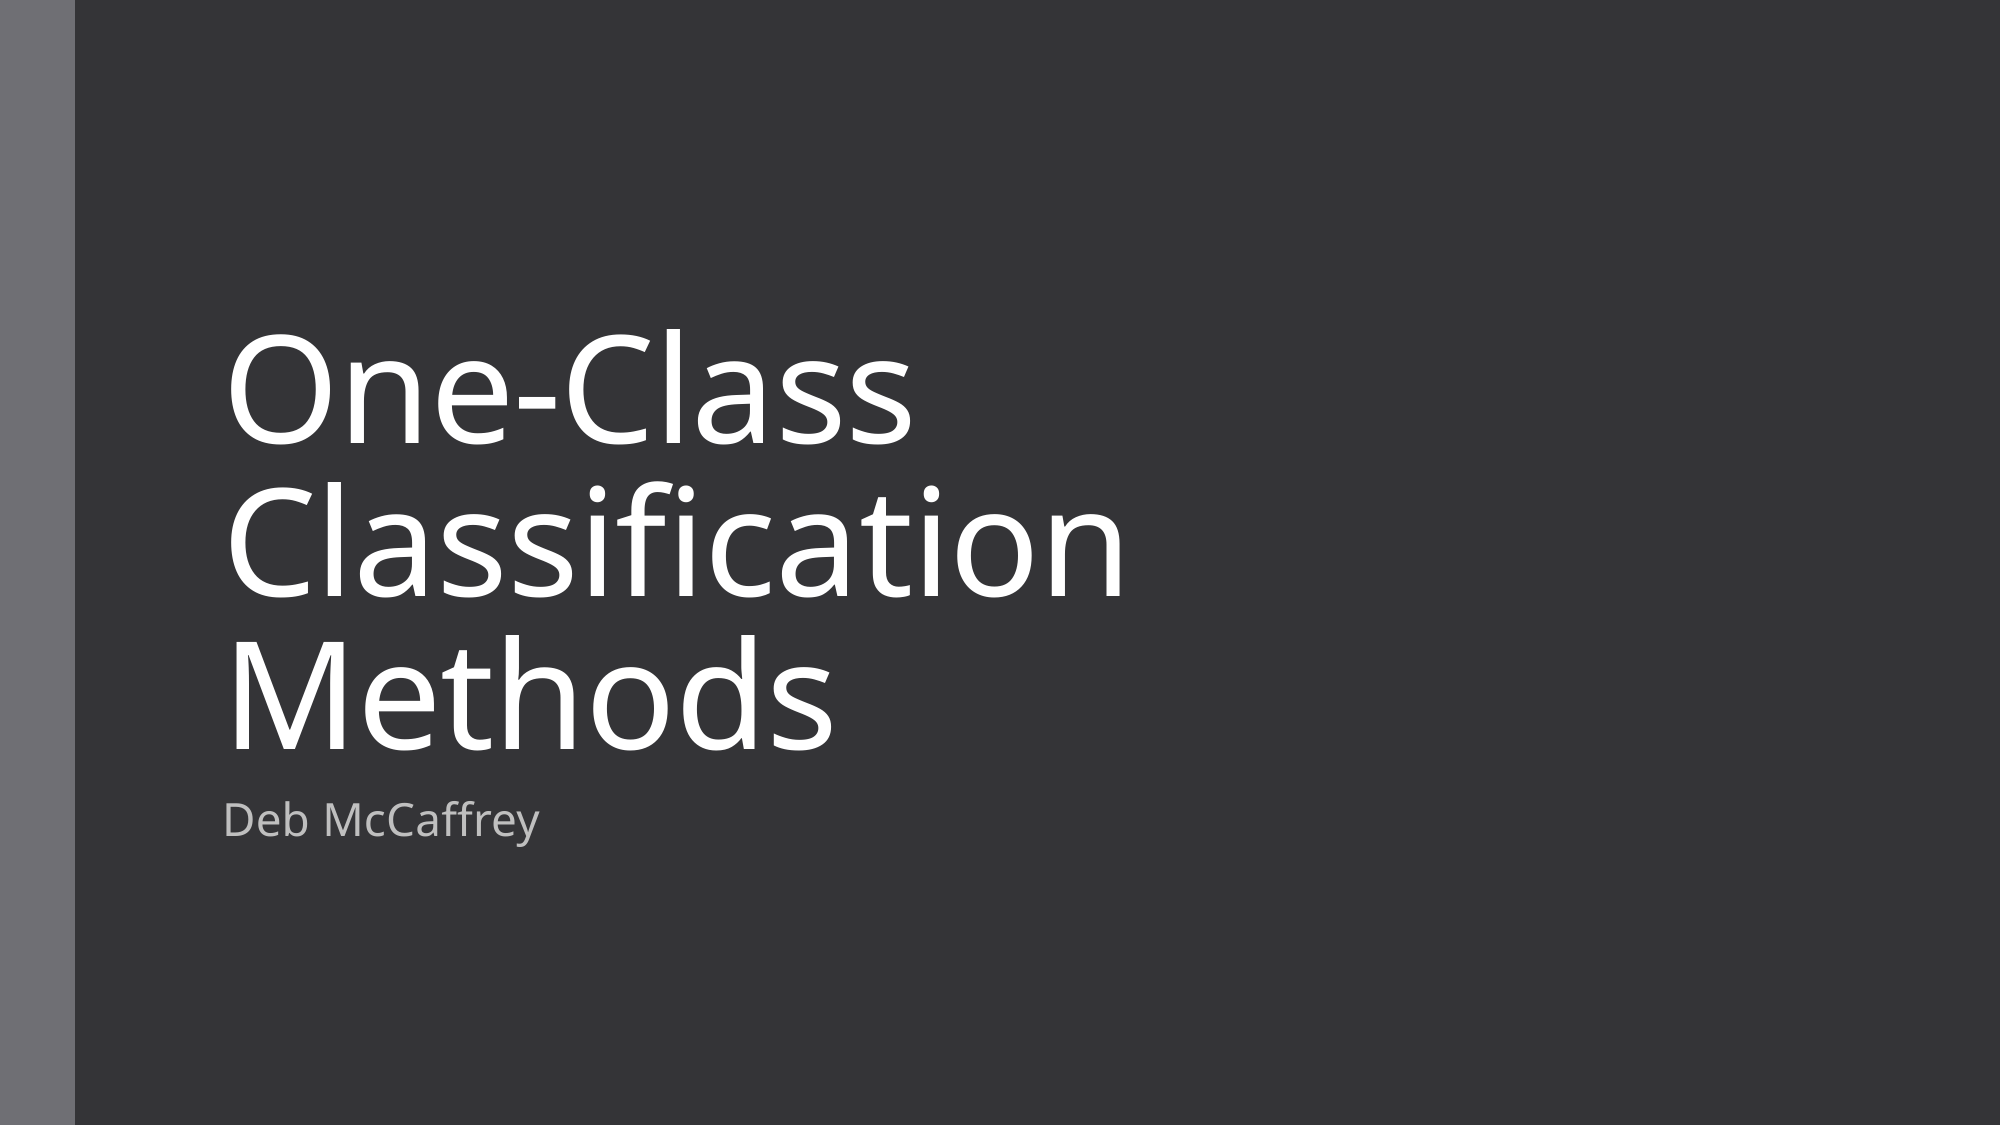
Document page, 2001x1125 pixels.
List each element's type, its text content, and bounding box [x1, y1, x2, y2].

title One-Class Classification Methods [206, 124, 1752, 787]
subtitle Deb McCaffrey [206, 787, 1752, 1065]
